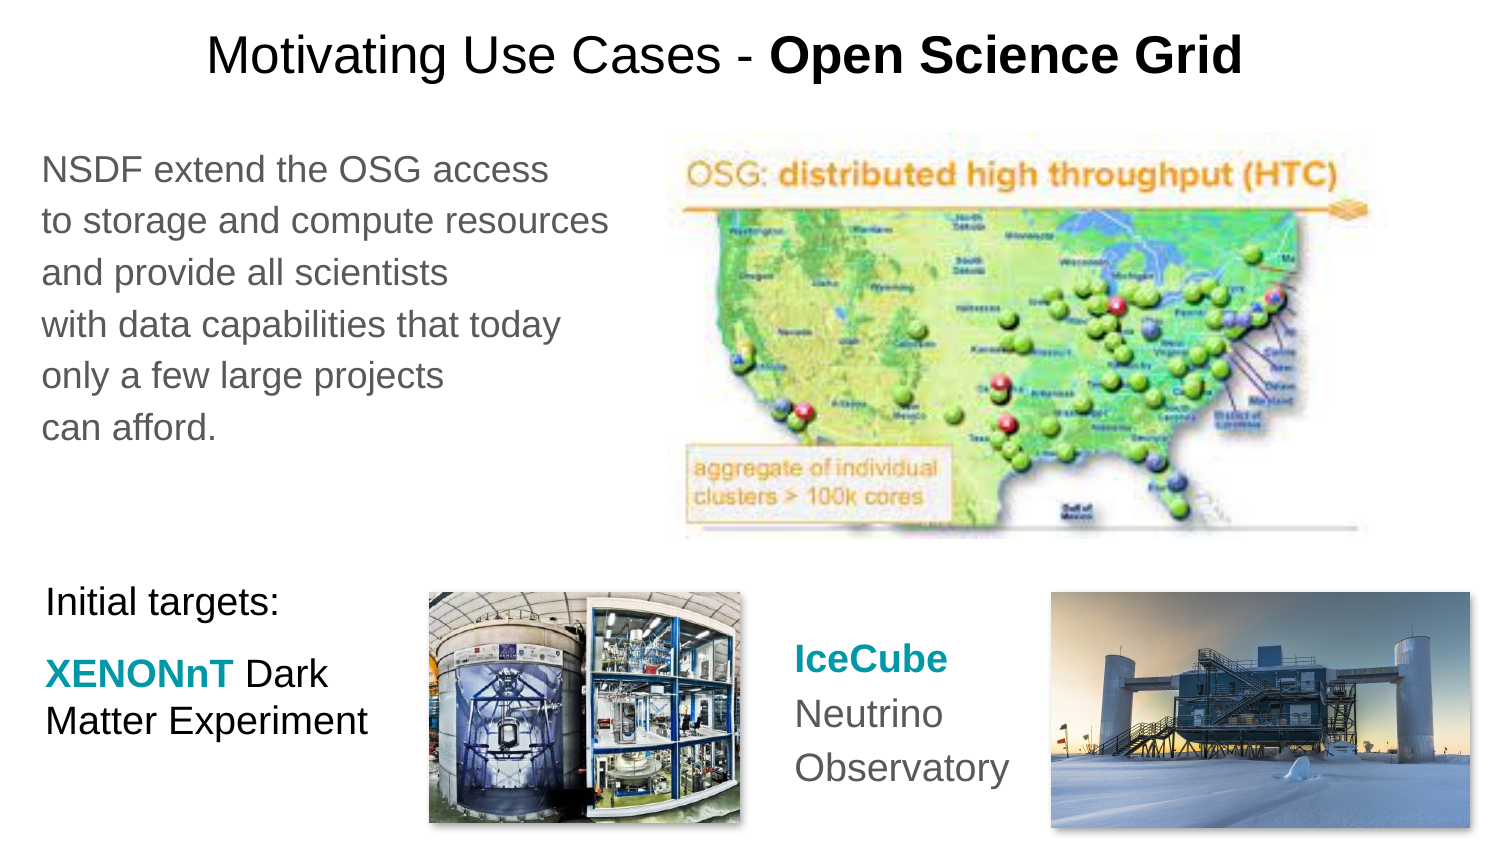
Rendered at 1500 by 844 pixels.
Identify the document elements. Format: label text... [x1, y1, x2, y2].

picture [428, 591, 740, 824]
picture [666, 132, 1396, 540]
text_box IceCube Neutrino Observatory [779, 610, 1046, 821]
text_box Initial targets: XENONnT Dark Matter Experiment [30, 567, 401, 751]
title Motivating Use Cases - Open Science Grid [26, 5, 1424, 100]
list NSDF extend the OSG access to storage and compute resources and provide all scientists with data capabilities that today only a few large projects can afford. [26, 122, 668, 493]
picture [1051, 591, 1470, 828]
